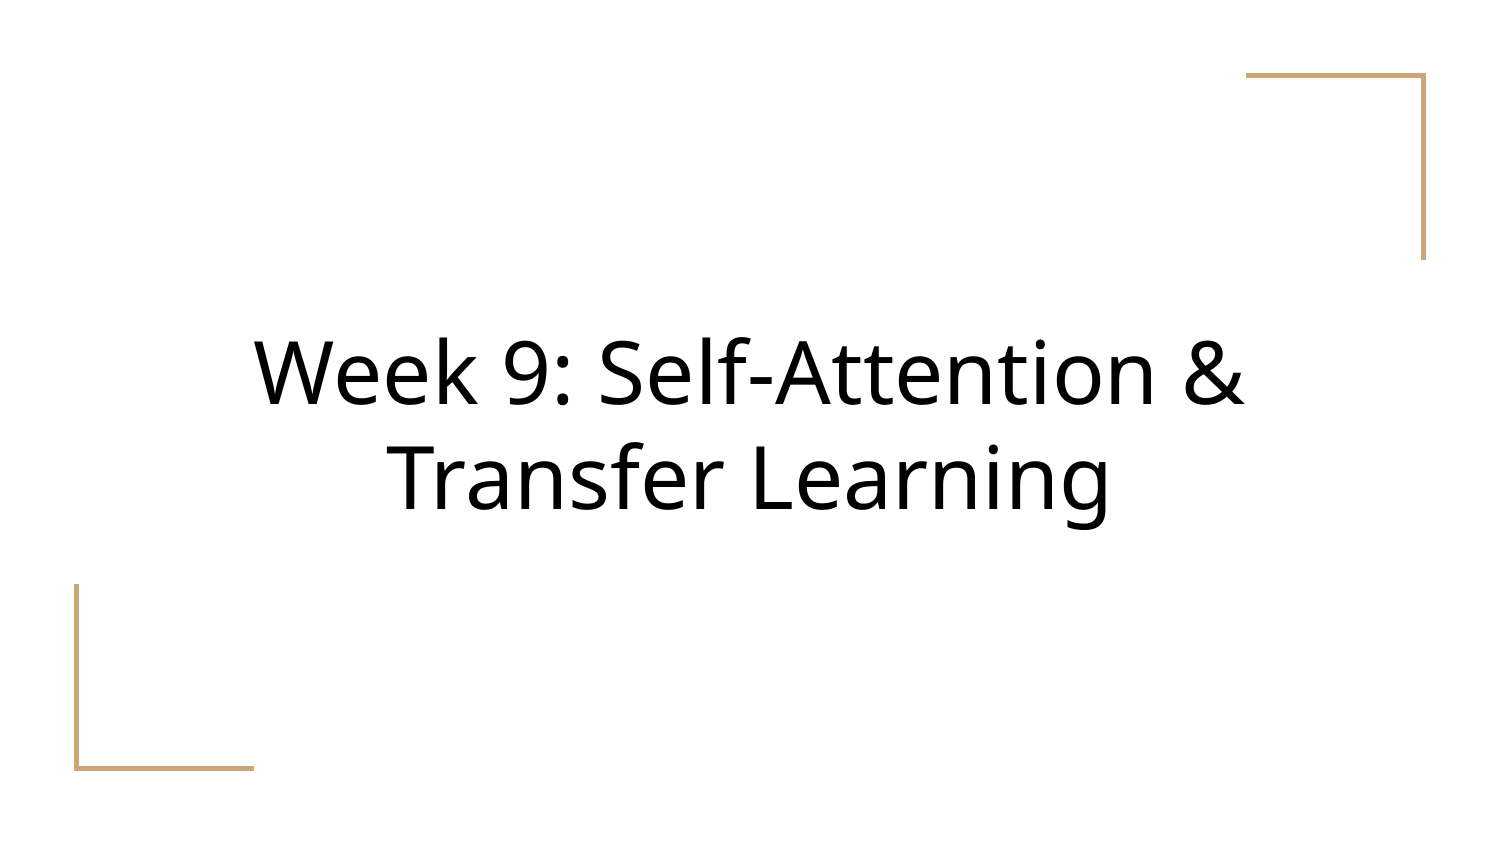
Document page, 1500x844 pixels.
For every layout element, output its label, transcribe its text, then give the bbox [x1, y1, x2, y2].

title Week 9: Self-Attention & Transfer Learning [126, 296, 1374, 548]
